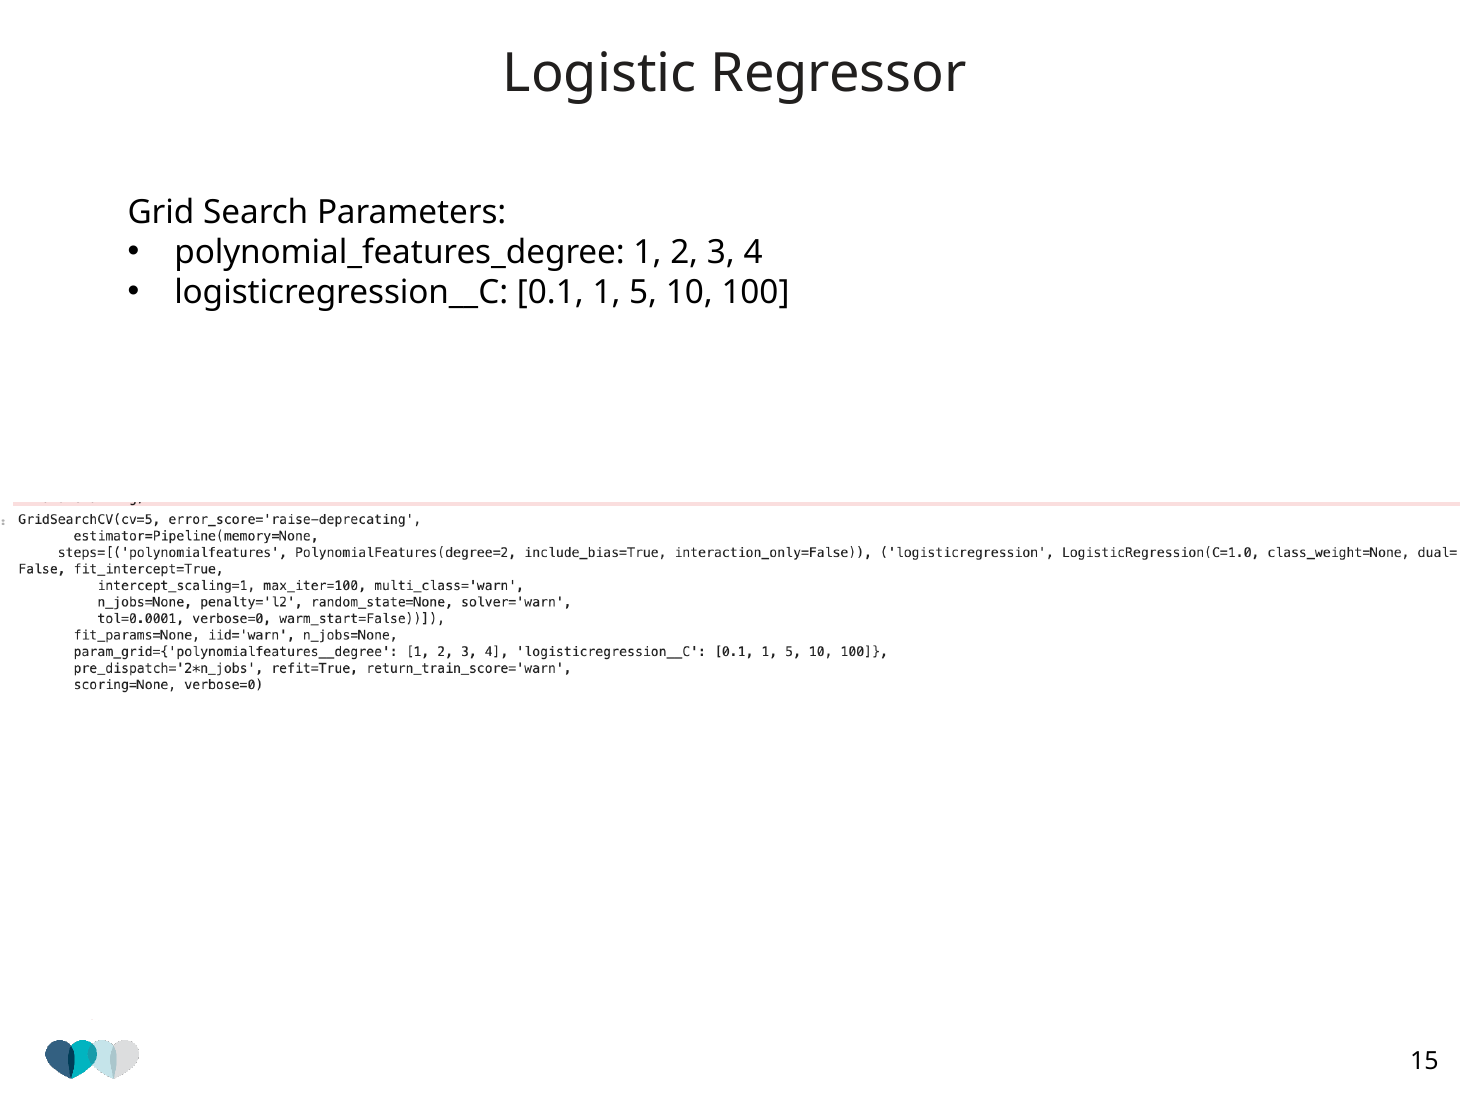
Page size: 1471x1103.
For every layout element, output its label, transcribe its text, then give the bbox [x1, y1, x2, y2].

title Logistic Regressor [28, 37, 1442, 104]
text_box Grid Search Parameters: polynomial_features_degree: 1, 2, 3, 4 logisticregression__C: [0.1, 1, 5, 10, 100] [112, 183, 1358, 318]
picture [45, 1019, 139, 1103]
slide_number 14 [1122, 1032, 1454, 1091]
picture [0, 502, 1471, 694]
